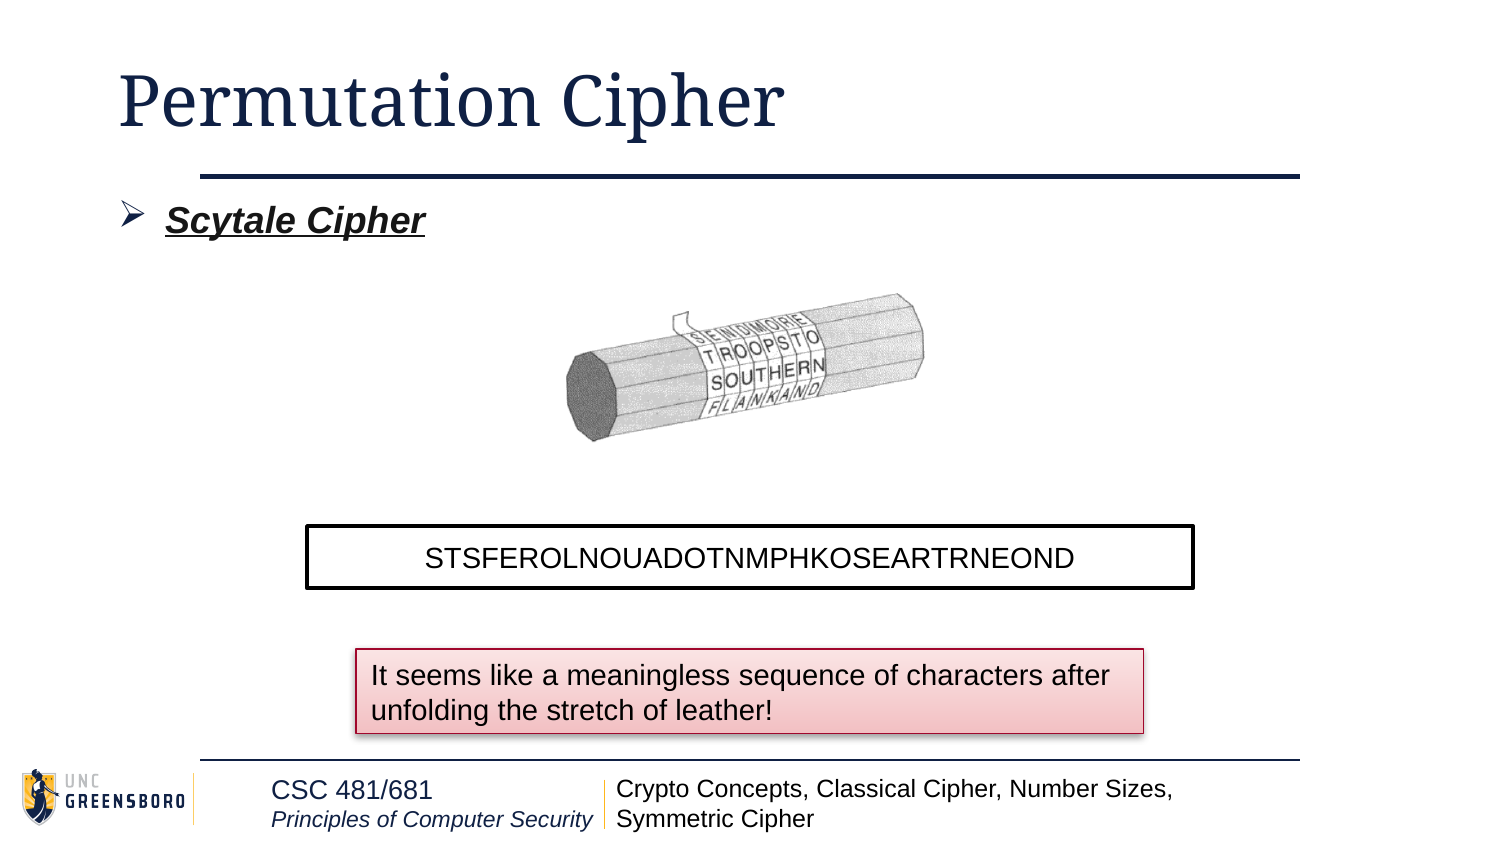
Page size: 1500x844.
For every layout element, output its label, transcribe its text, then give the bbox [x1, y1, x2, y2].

text_box STSFEROLNOUADOTNMPHKOSEARTRNEOND [305, 524, 1195, 590]
picture [549, 287, 951, 445]
title Permutation Cipher [103, 44, 1397, 162]
picture [22, 769, 194, 826]
list Scytale Cipher [103, 188, 1397, 762]
text_box It seems like a meaningless sequence of characters after unfolding the stretch of leather! [355, 648, 1144, 734]
